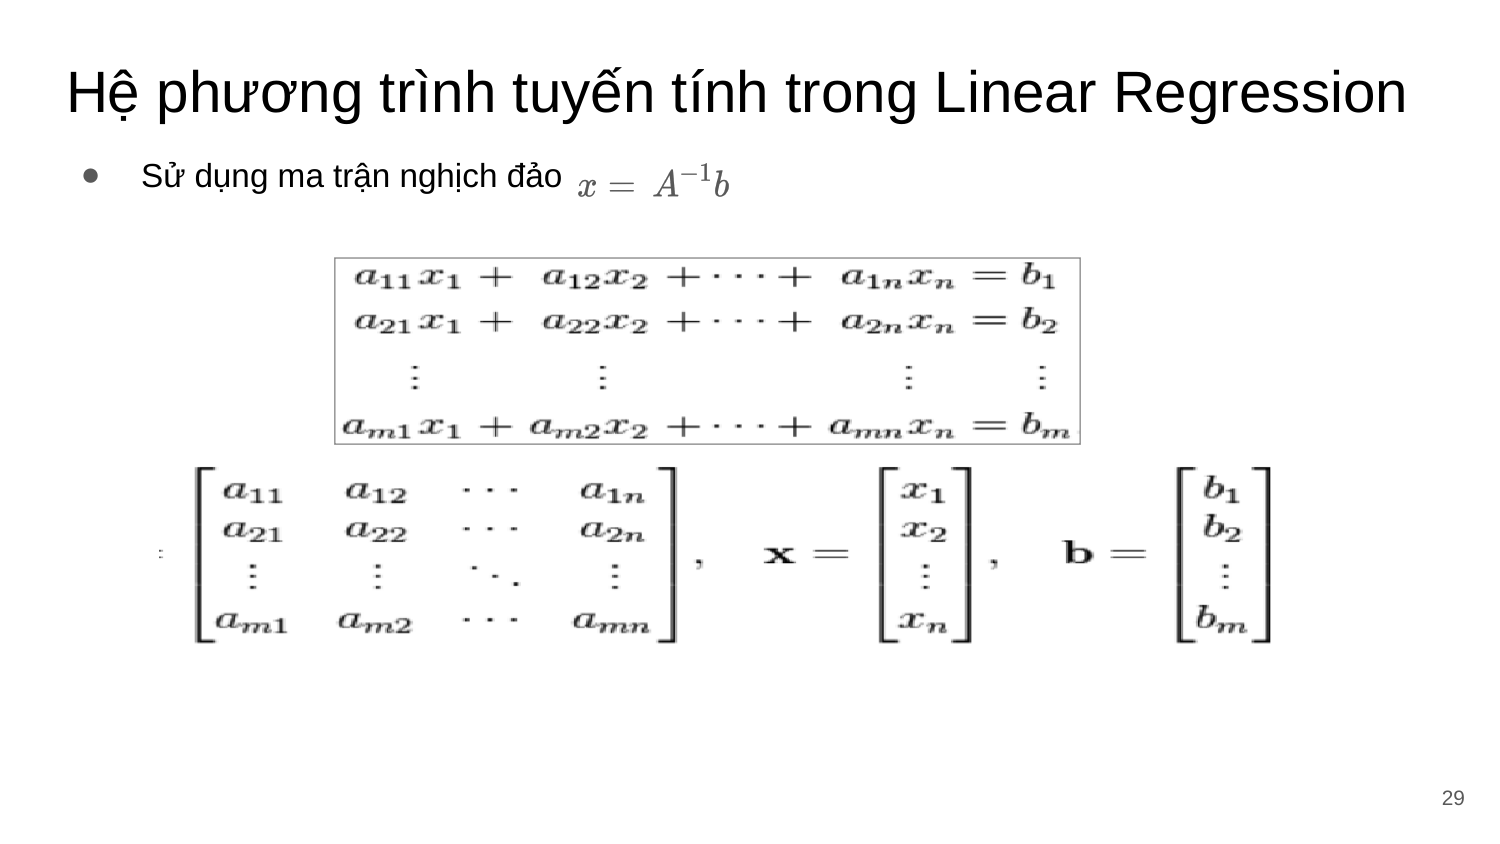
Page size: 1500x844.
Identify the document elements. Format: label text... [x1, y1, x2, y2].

slide_number ‹#› [1389, 764, 1480, 830]
list Sử dụng ma trận nghịch đảo [51, 133, 1449, 828]
title Hệ phương trình tuyến tính trong Linear Regression [51, 39, 1449, 133]
picture [159, 239, 1302, 662]
picture [577, 163, 729, 198]
